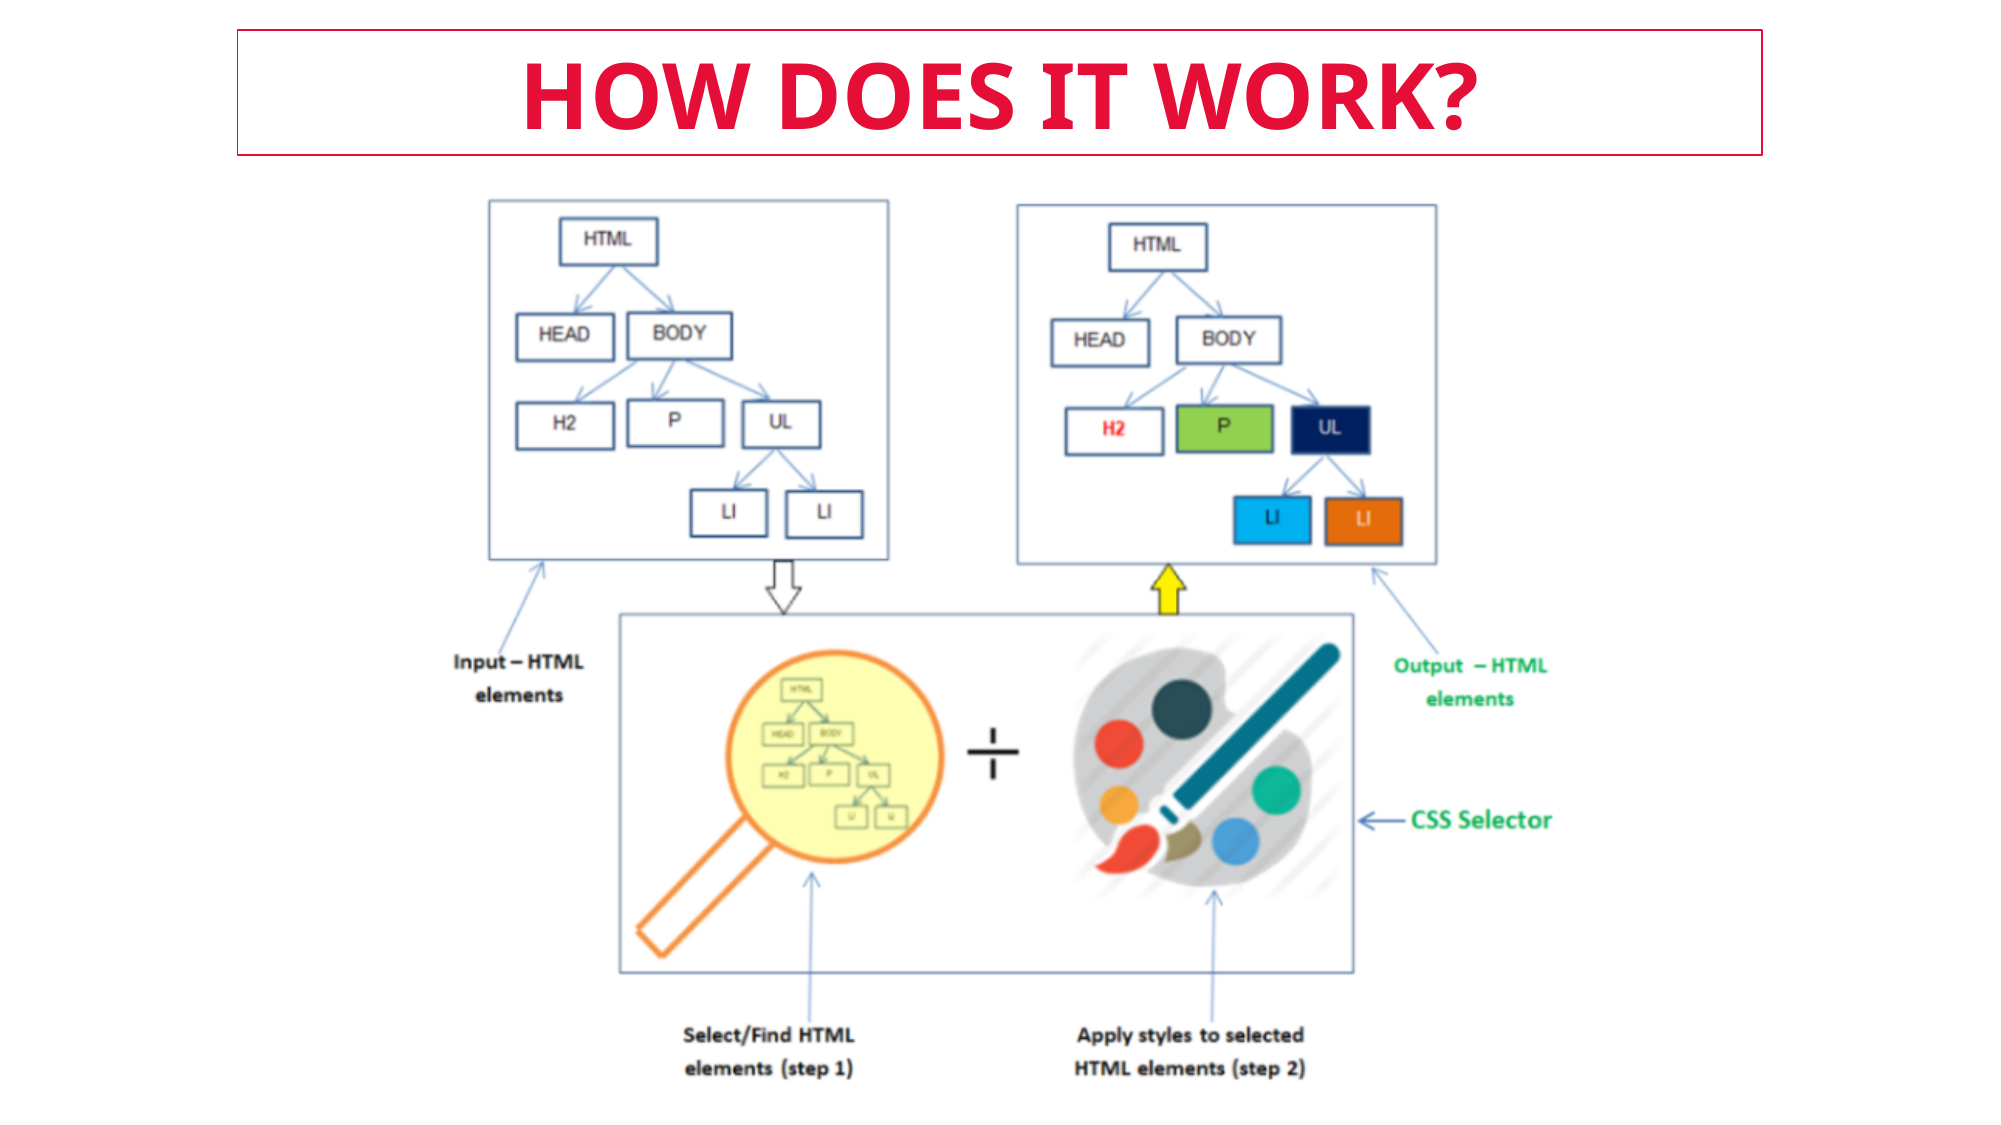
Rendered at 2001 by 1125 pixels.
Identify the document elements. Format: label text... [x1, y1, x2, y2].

picture [445, 188, 1555, 1096]
text_box HOW DOES IT WORK? [237, 30, 1763, 155]
